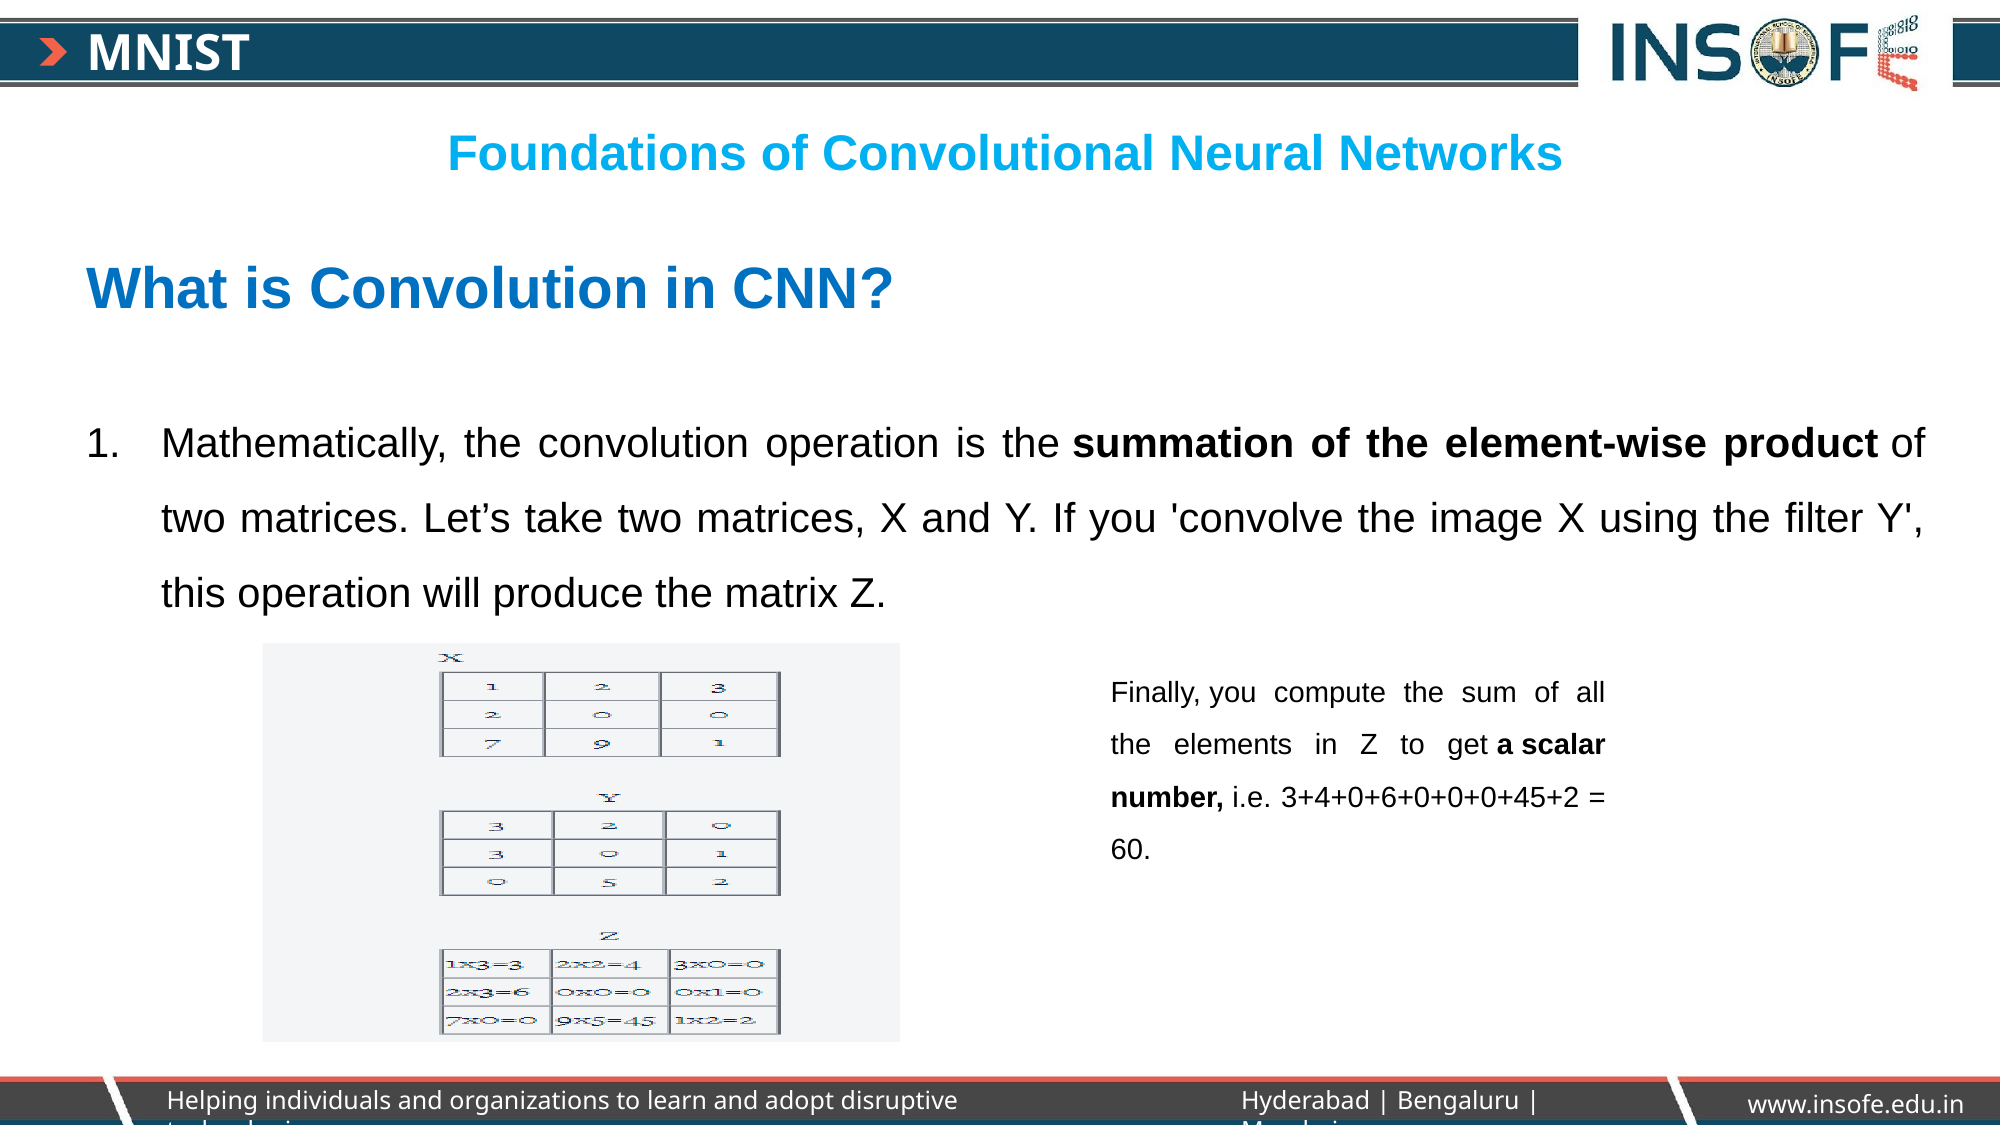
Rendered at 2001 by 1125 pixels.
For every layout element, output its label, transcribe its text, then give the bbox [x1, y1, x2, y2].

text_box Finally, you compute the sum of all the elements in Z to get a scalar number, i.e. 3+4+0+6+0+0+0+45+2 = 60. [1095, 648, 1621, 873]
text_box Foundations of Convolutional Neural Networks What is Convolution in CNN? Mathematically, the convolution operation is the summation of the element-wise product of two matrices. Let’s take two matrices, X and Y. If you 'convolve the image X using the filter Y', this operation will produce the matrix Z. [71, 113, 1941, 623]
title MNIST [71, 26, 1473, 84]
picture [0, 0, 2000, 1125]
